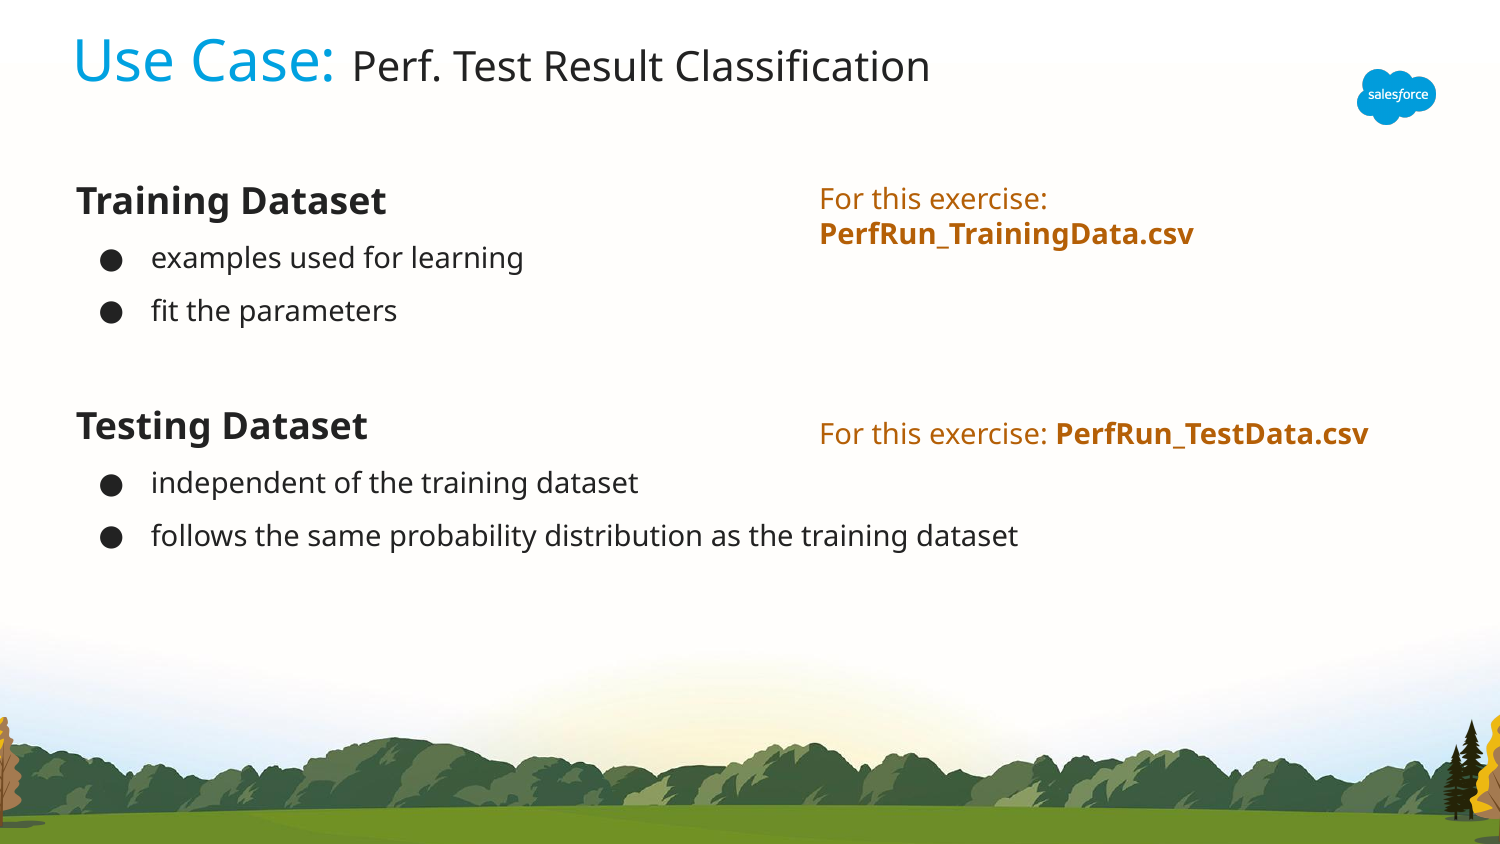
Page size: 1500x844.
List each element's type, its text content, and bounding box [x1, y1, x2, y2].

text_box For this exercise: PerfRun_TrainingData.csv [804, 165, 1435, 254]
title Use Case: Perf. Test Result Classification [60, 17, 1421, 140]
picture [0, 63, 1500, 844]
text_box For this exercise: PerfRun_TestData.csv [804, 400, 1435, 489]
text_box Training Dataset examples used for learning fit the parameters Testing Dataset independent of the training dataset follows the same probability distribution as the training dataset [60, 140, 1247, 615]
